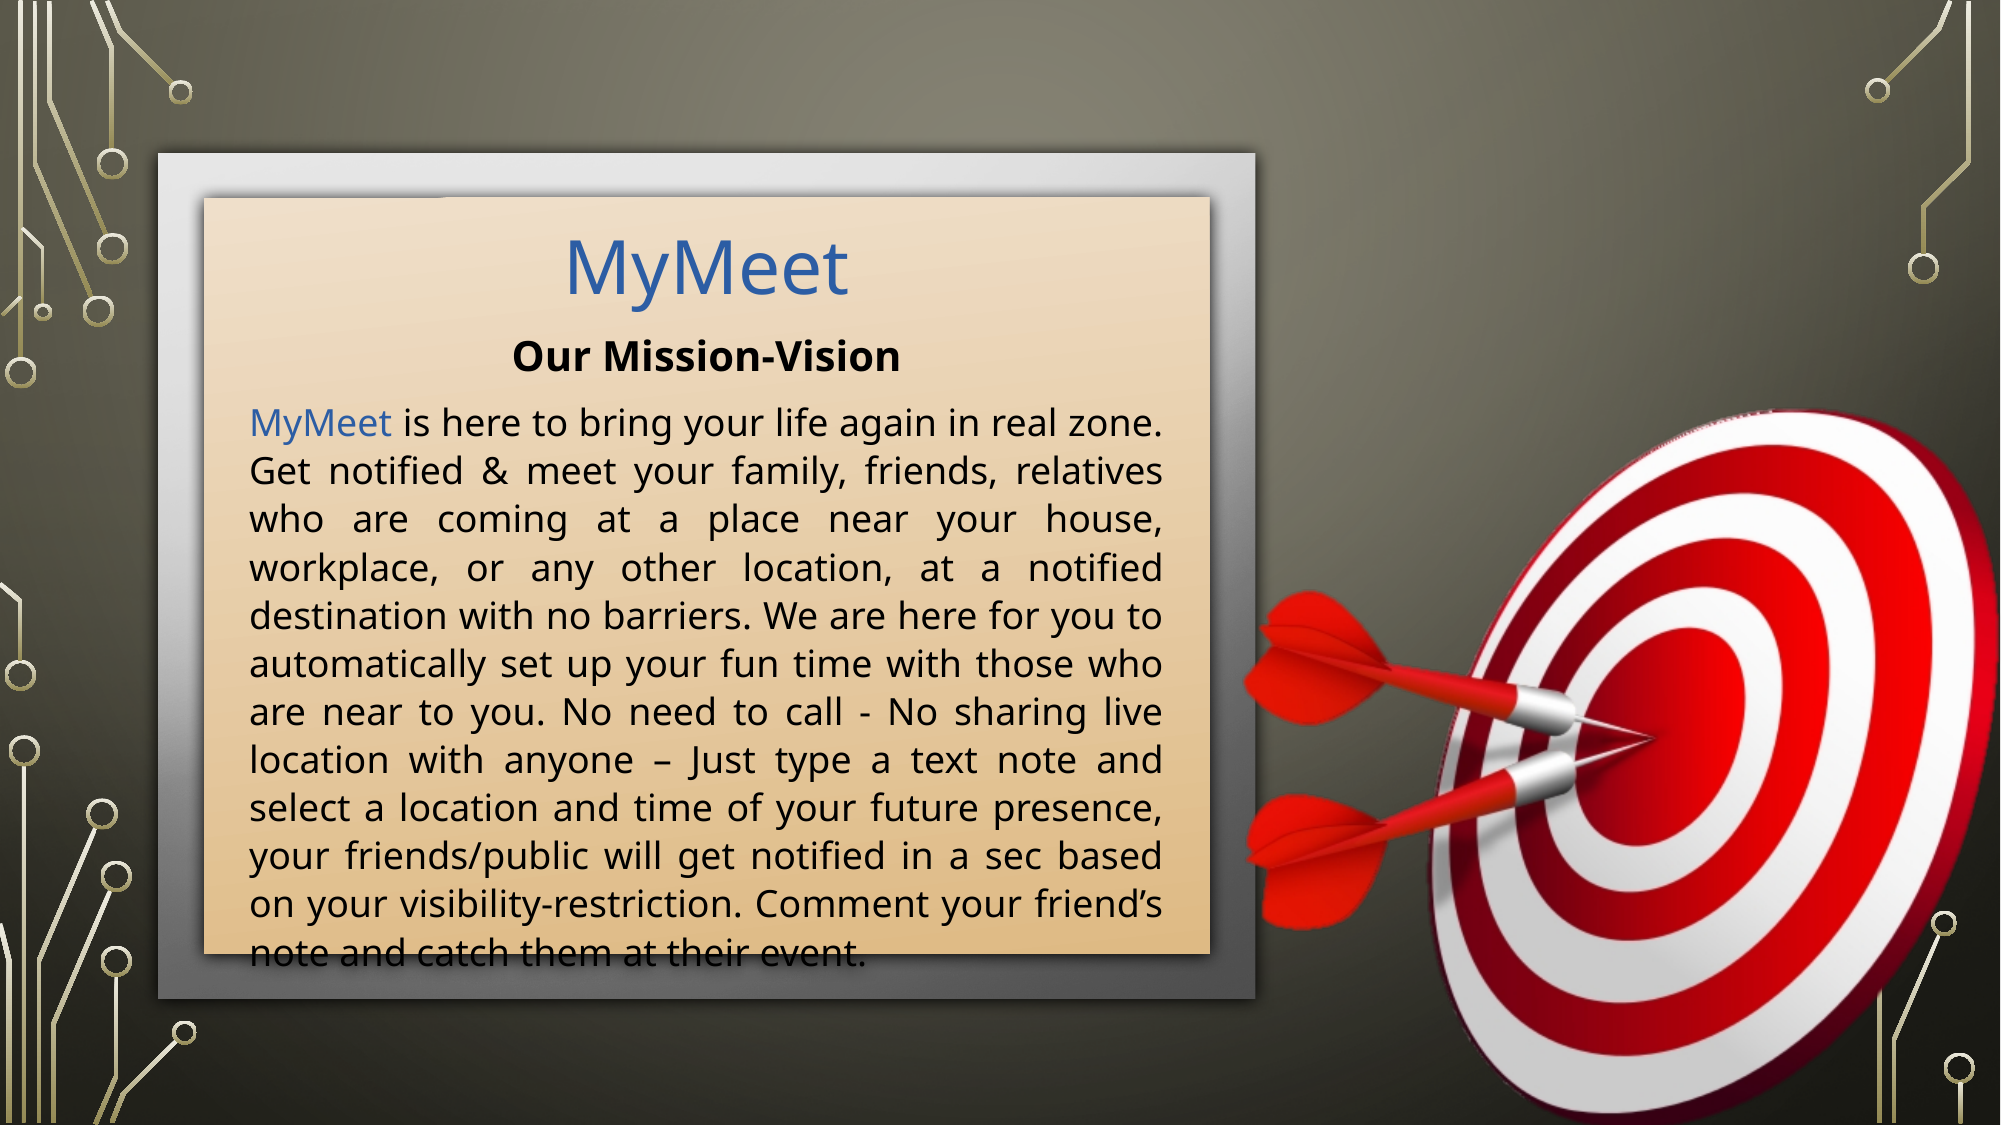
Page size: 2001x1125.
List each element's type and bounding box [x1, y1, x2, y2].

text_box [157, 153, 1256, 999]
picture [1234, 396, 2001, 1125]
